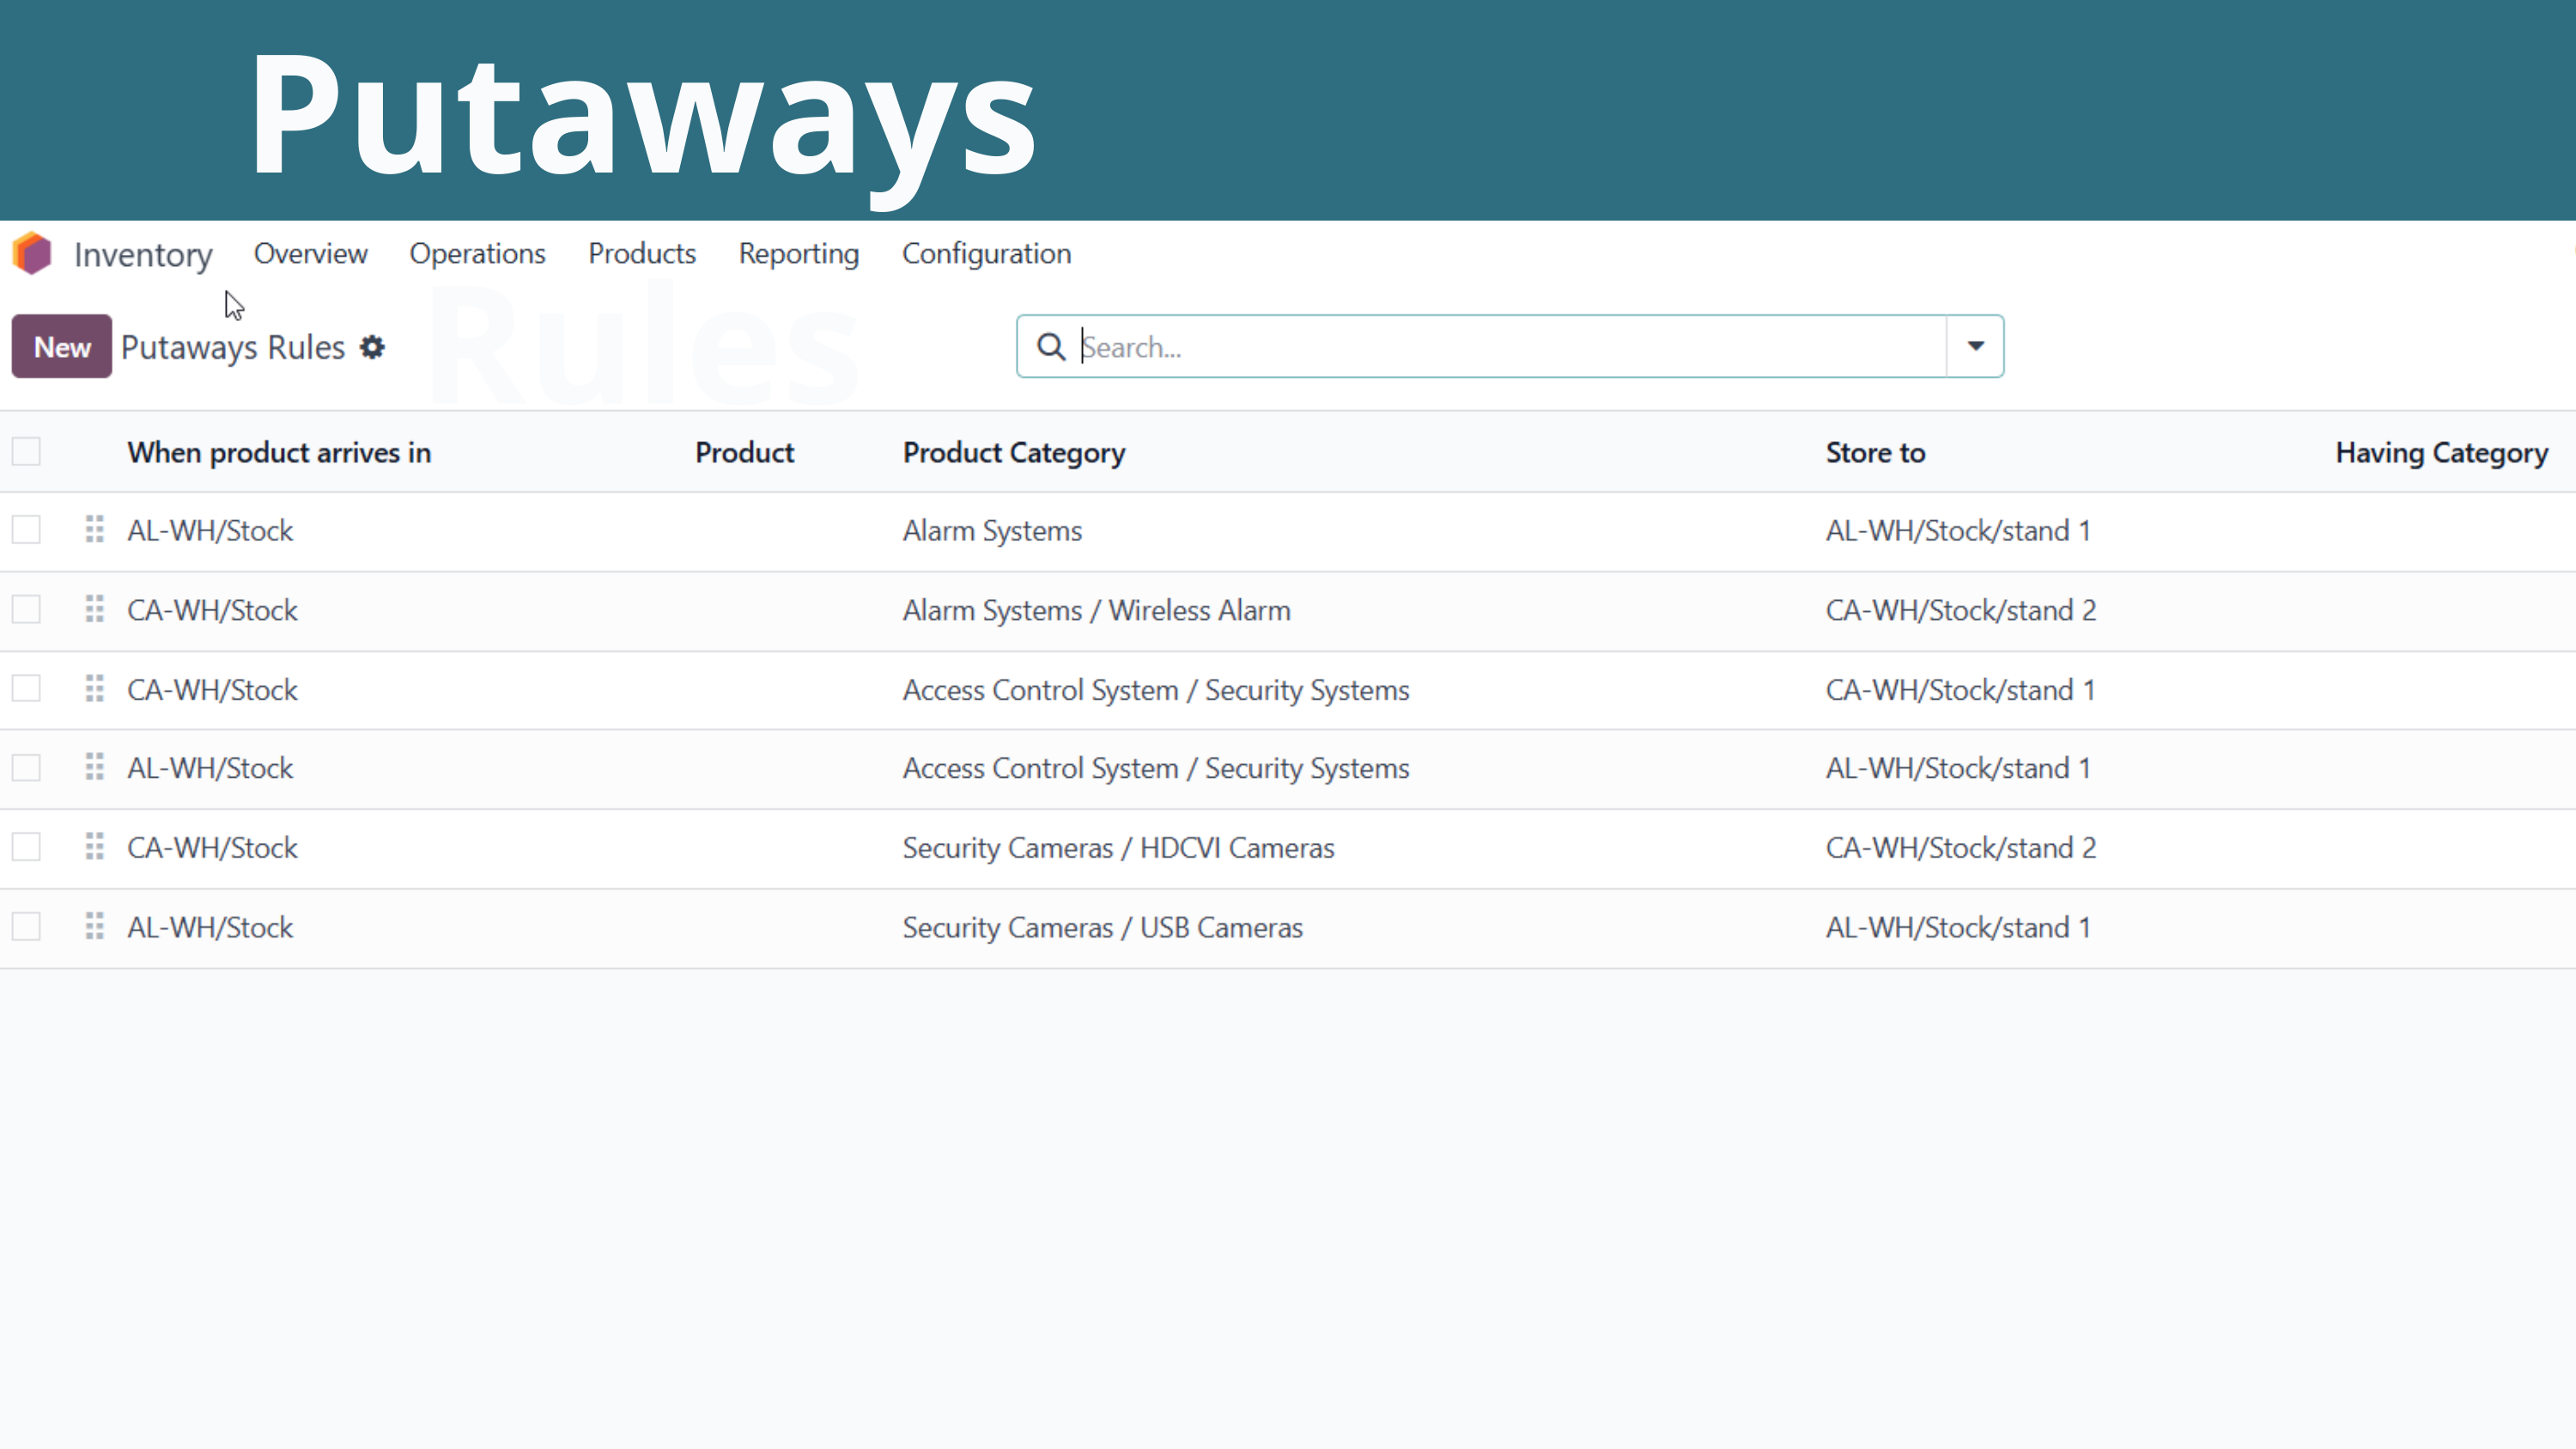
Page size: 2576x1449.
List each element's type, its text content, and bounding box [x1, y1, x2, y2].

text_box Putaways Rules [19, 0, 1266, 437]
text_box [0, 221, 2576, 1449]
